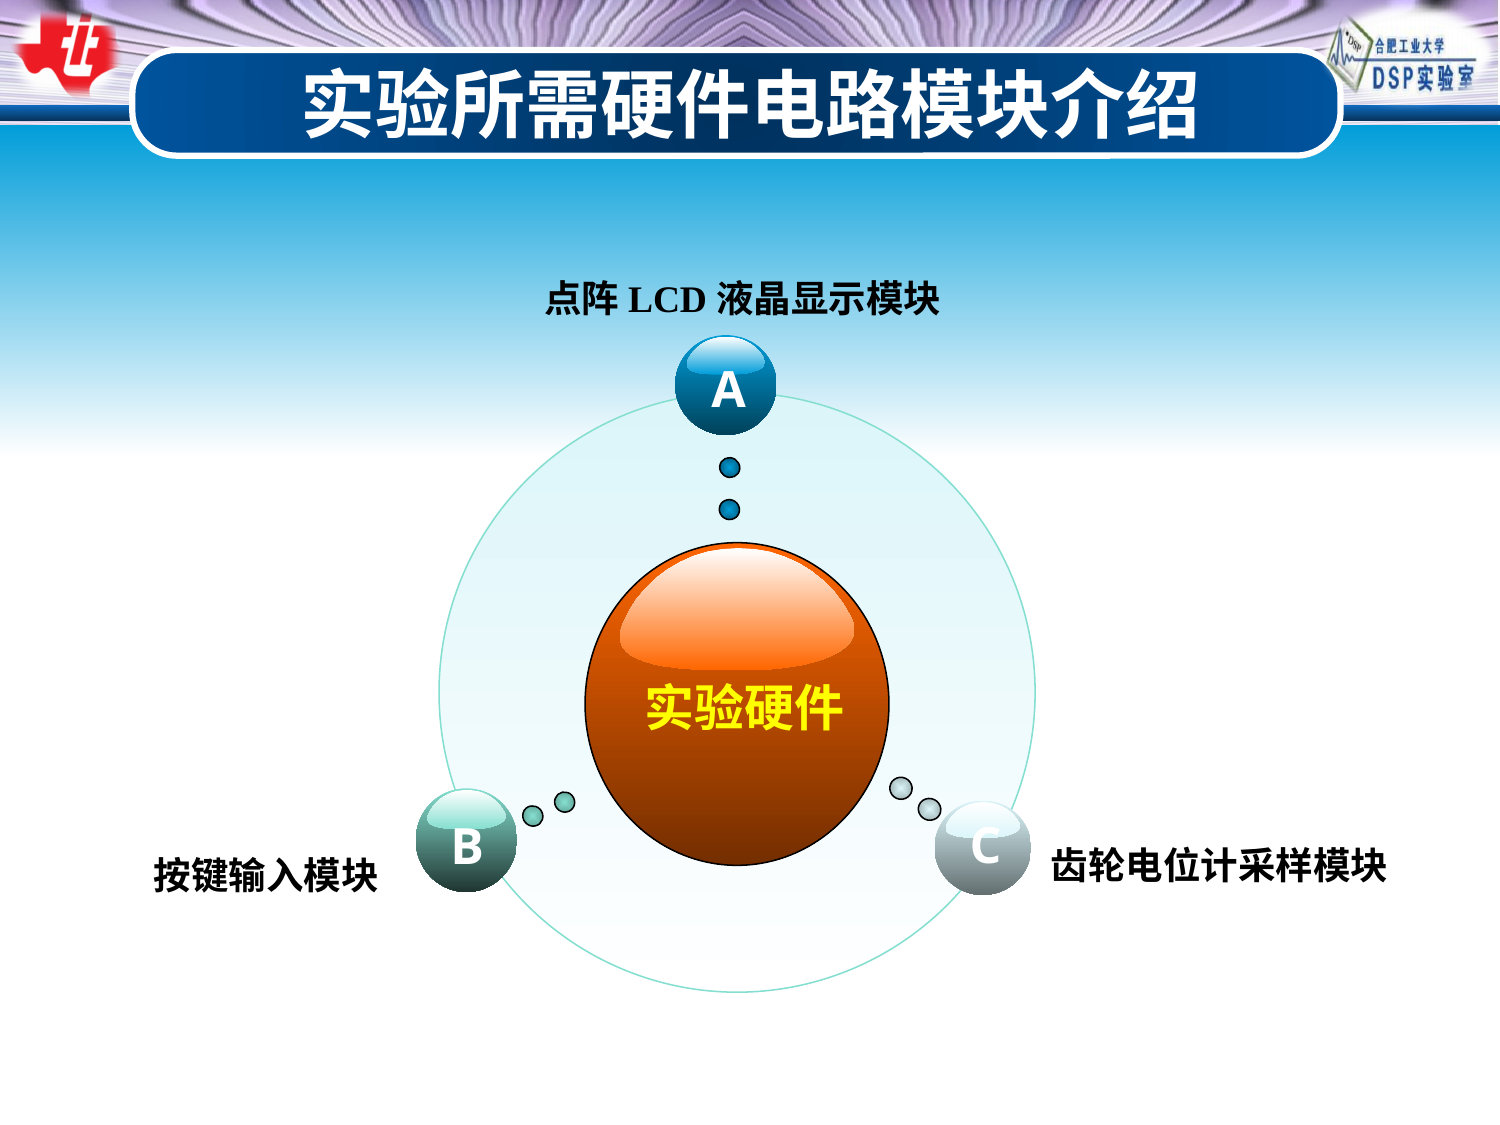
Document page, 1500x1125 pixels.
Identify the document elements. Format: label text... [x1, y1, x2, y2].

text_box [111, 266, 1424, 993]
picture [0, 0, 1500, 114]
text_box 实验所需硬件电路模块介绍 [74, 45, 1425, 161]
